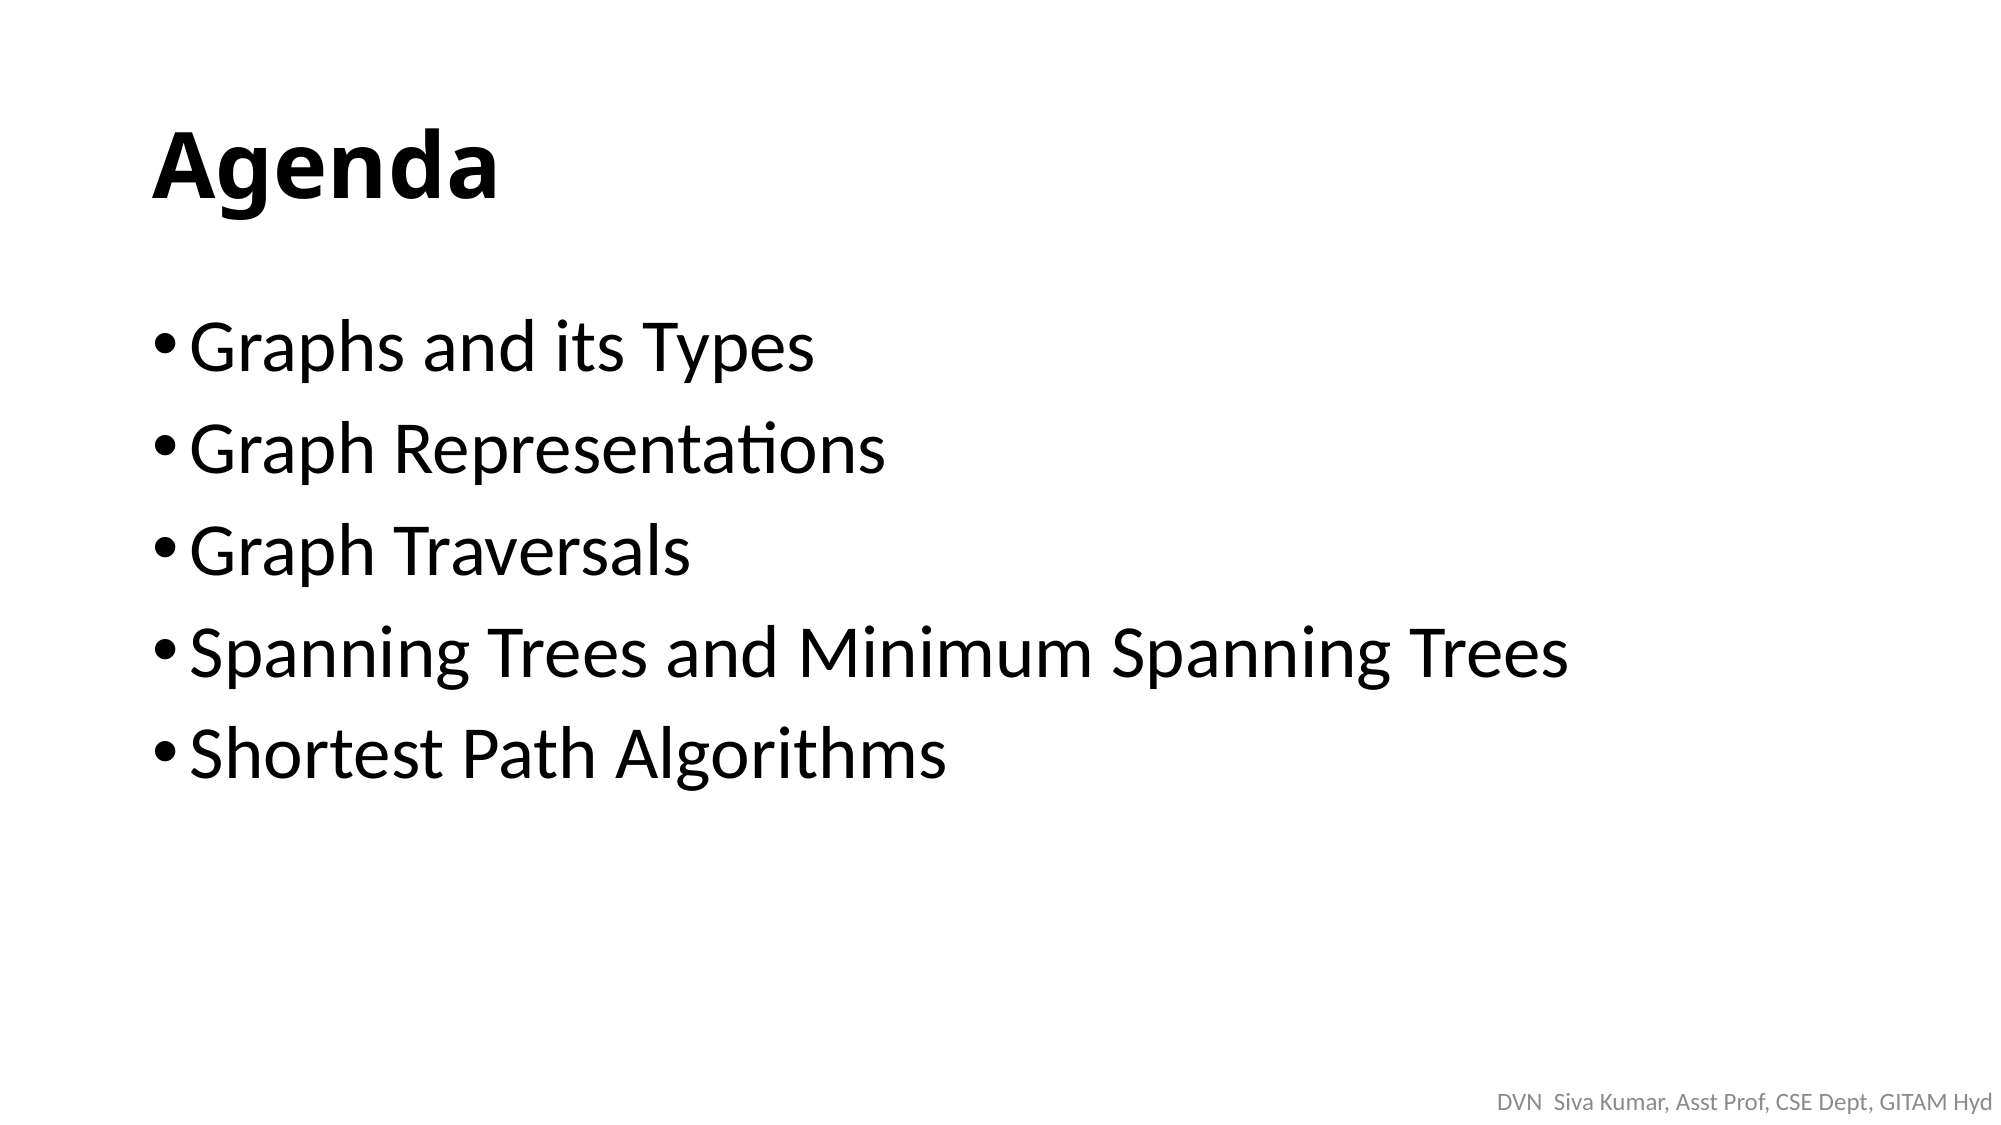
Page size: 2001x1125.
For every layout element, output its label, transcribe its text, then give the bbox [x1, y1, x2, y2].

footer DVN Siva Kumar, Asst Prof, CSE Dept, GITAM Hyd [1408, 1070, 2000, 1125]
title Agenda [137, 59, 1863, 278]
list Graphs and its Types Graph Representations Graph Traversals Spanning Trees and Minimum Spanning Trees Shortest Path Algorithms [137, 299, 1863, 1014]
